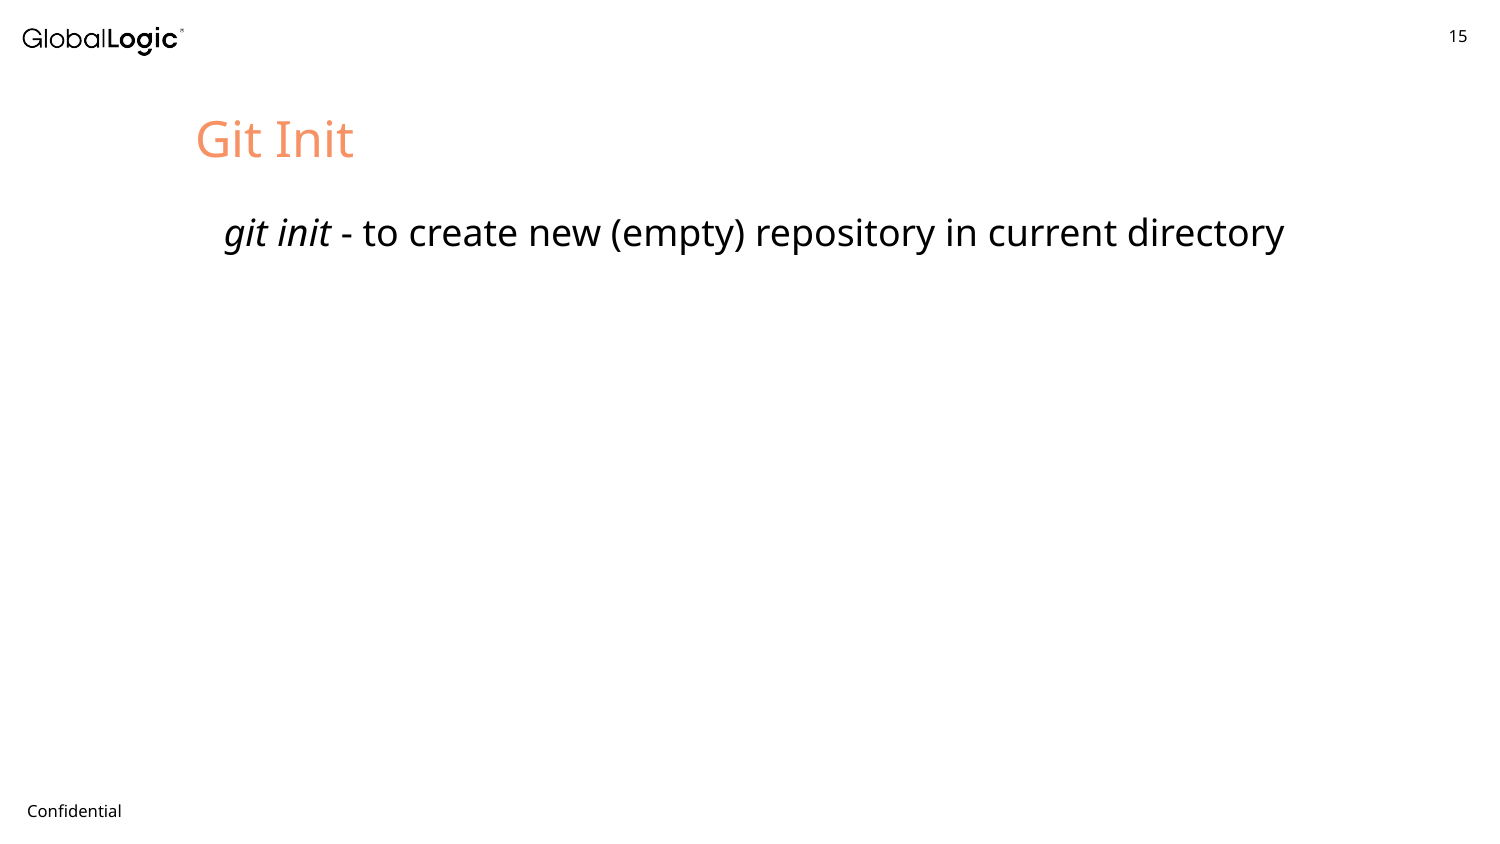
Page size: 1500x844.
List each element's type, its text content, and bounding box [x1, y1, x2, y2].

list git init - to create new (empty) repository in current directory [180, 194, 1412, 756]
list Git Init [180, 92, 1412, 177]
picture [0, 6, 207, 73]
